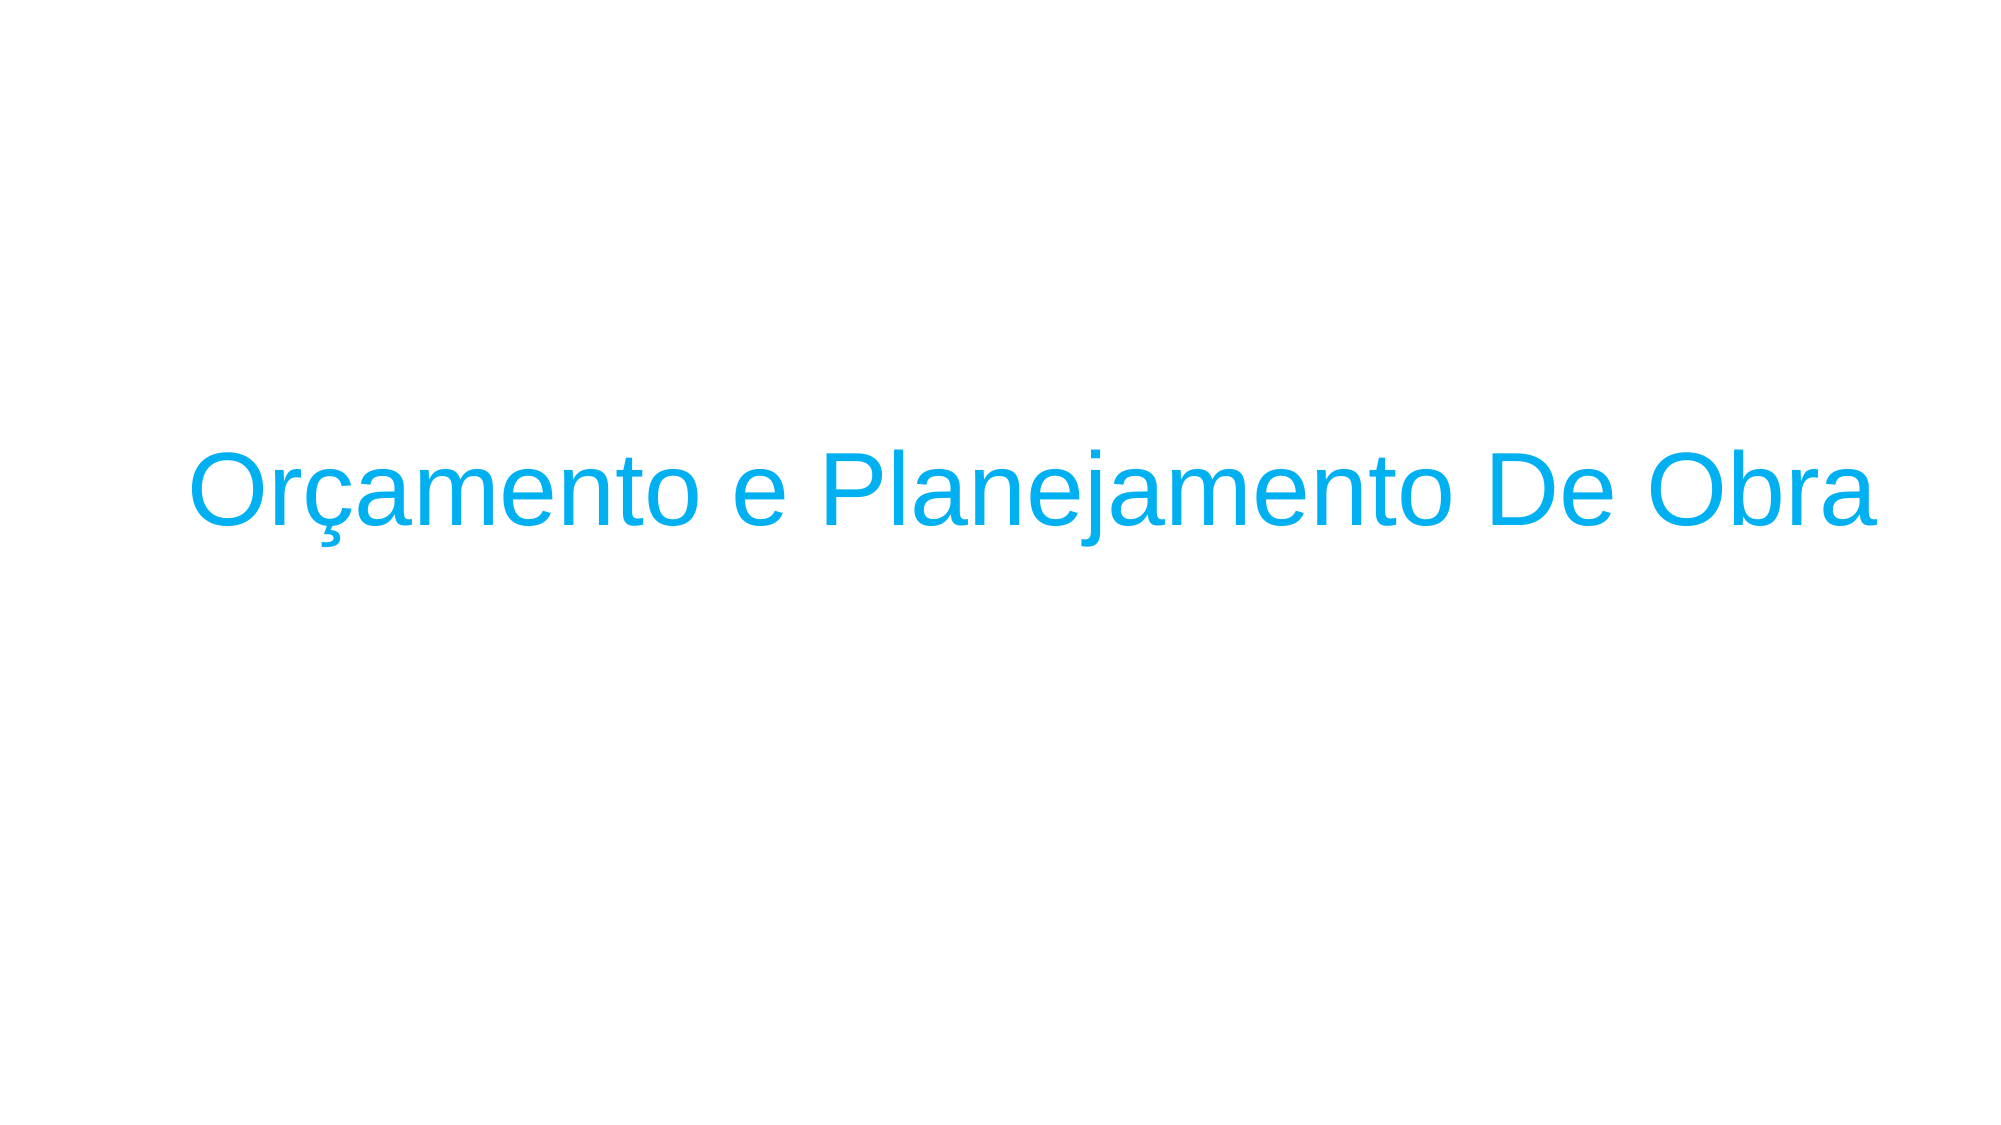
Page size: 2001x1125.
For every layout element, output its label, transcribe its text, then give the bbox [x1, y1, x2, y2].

title Orçamento e Planejamento De Obra [171, 382, 1897, 601]
